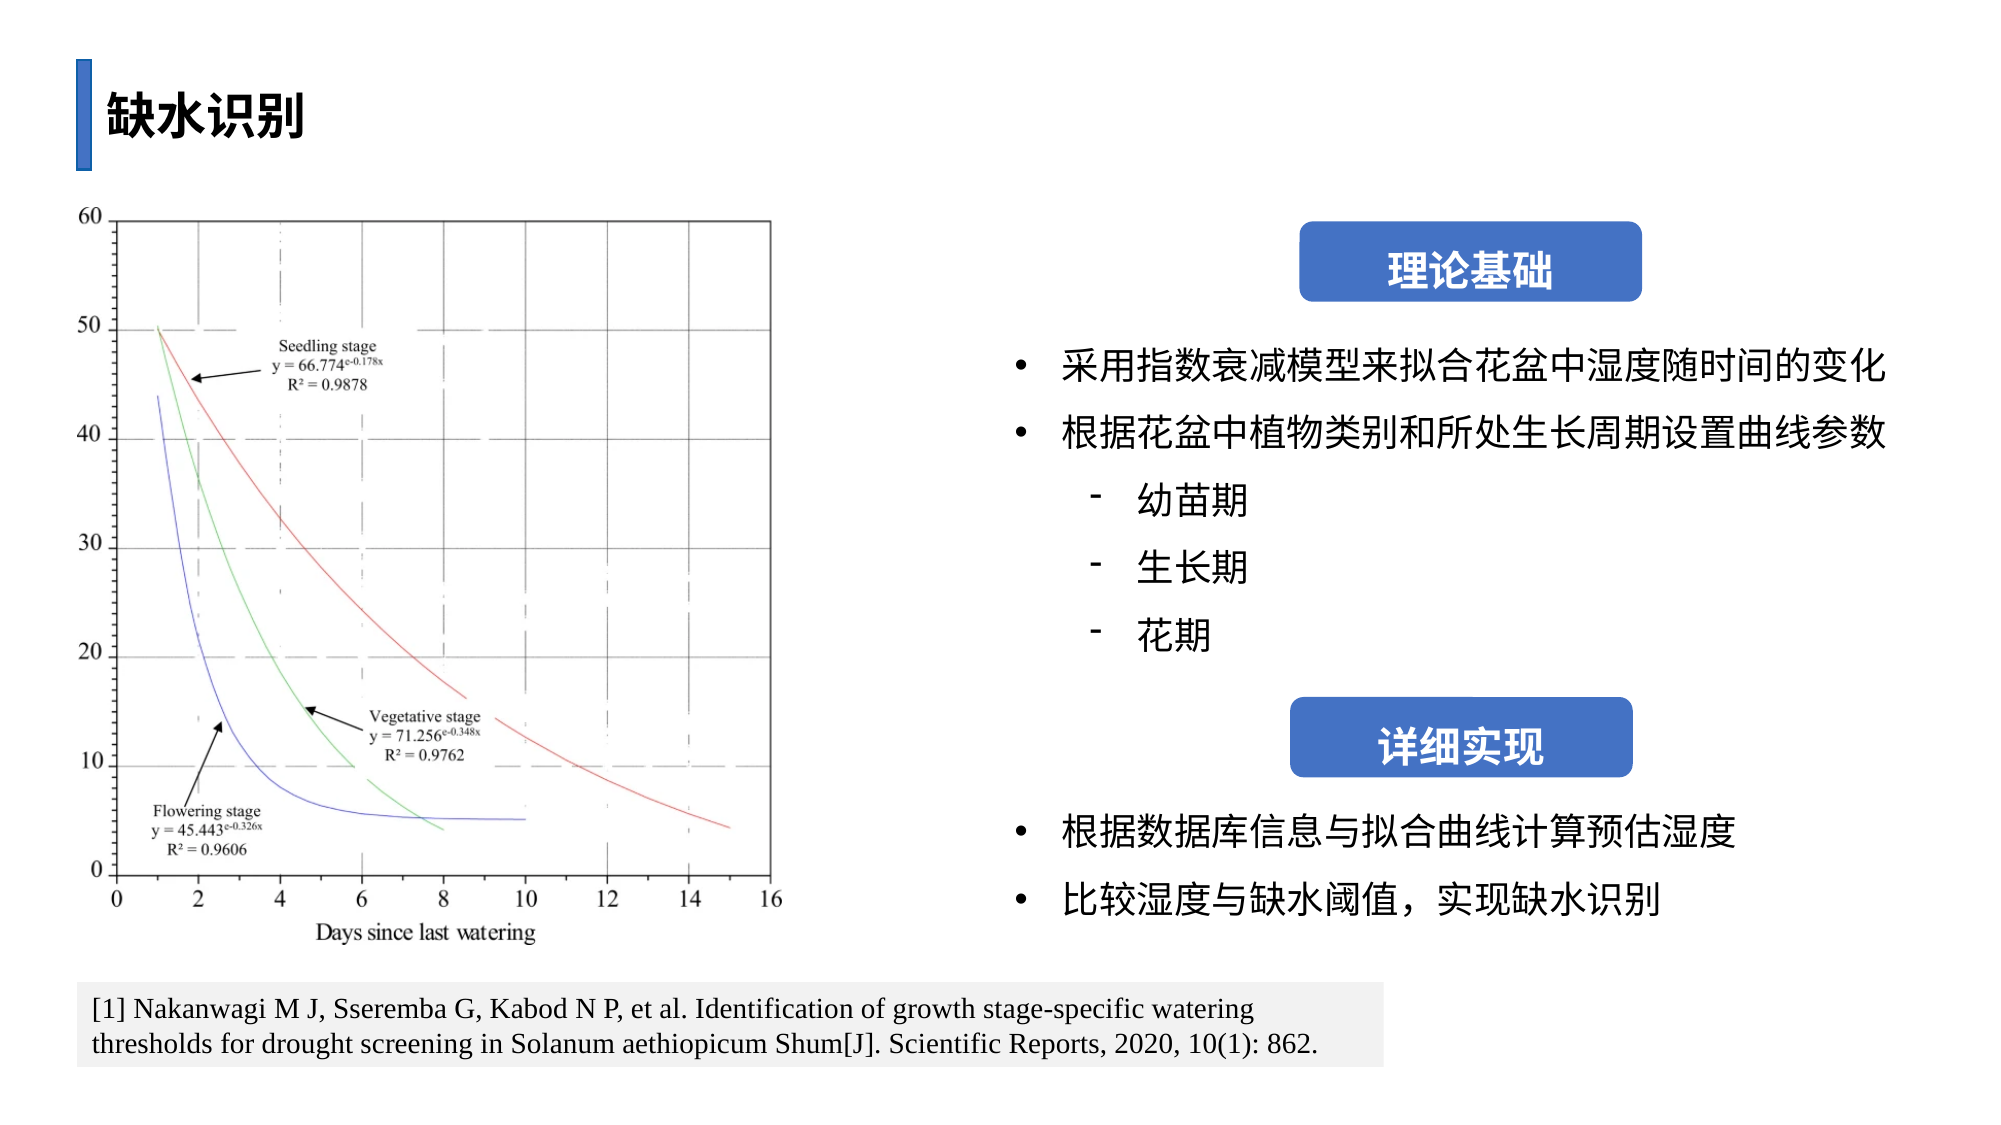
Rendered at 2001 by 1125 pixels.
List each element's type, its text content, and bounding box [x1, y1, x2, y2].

picture [77, 207, 782, 945]
text_box 详细实现 [1289, 696, 1634, 778]
text_box 采用指数衰减模型来拟合花盆中湿度随时间的变化 根据花盆中植物类别和所处生长周期设置曲线参数 幼苗期 生长期 花期 [999, 311, 1942, 664]
text_box [76, 59, 92, 171]
text_box 理论基础 [1298, 220, 1643, 303]
text_box [1] Nakanwagi M J, Sseremba G, Kabod N P, et al. Identification of growth stage-specific watering thresholds for drought screening in Solanum aethiopicum Shum[J]. Scientific Reports, 2020, 10(1): 862. [77, 982, 1384, 1067]
text_box 根据数据库信息与拟合曲线计算预估湿度 比较湿度与缺水阈值，实现缺水识别 [999, 778, 1923, 929]
text_box 缺水识别 [92, 76, 322, 152]
